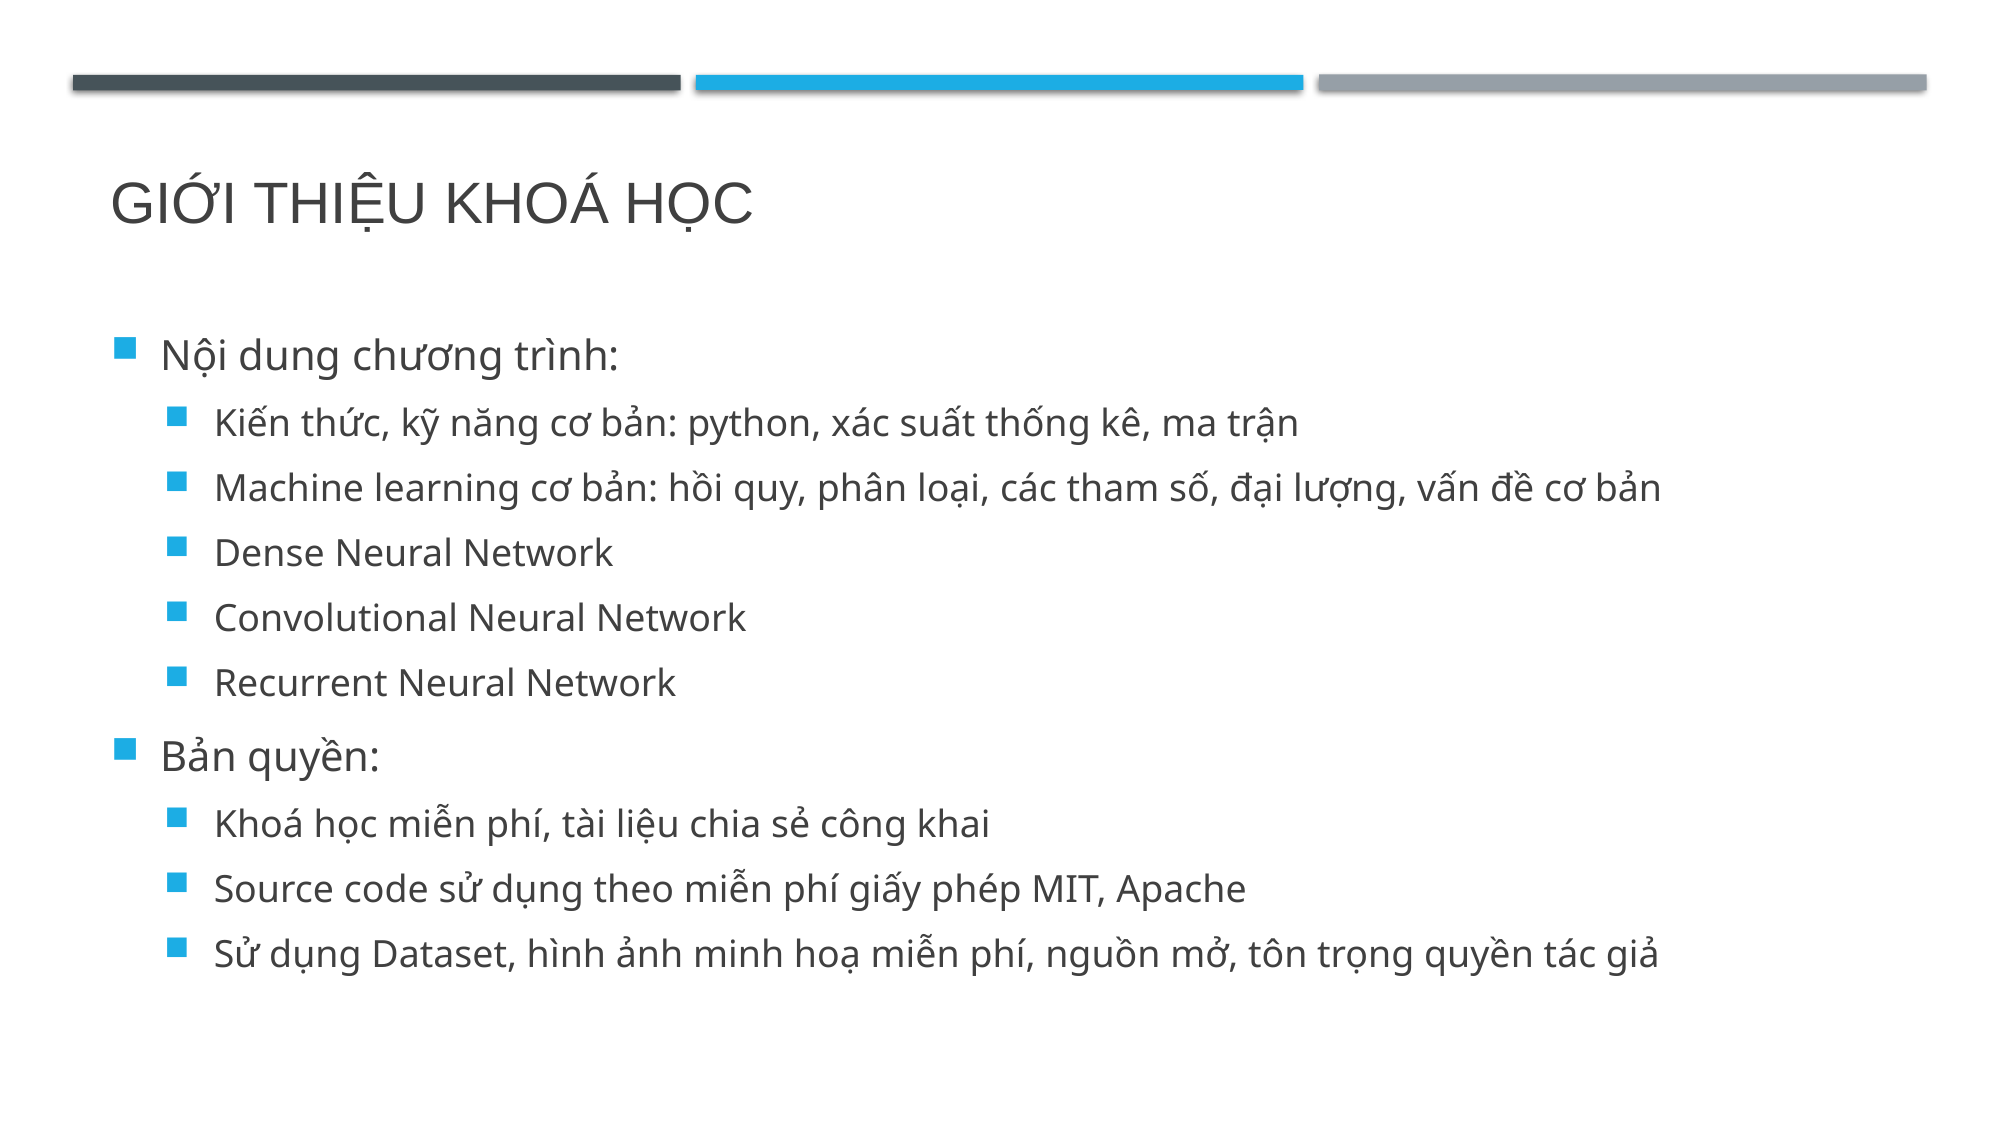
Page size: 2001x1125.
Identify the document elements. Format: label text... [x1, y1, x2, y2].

list Nội dung chương trình: Kiến thức, kỹ năng cơ bản: python, xác suất thống kê, ma trận Machine learning cơ bản: hồi quy, phân loại, các tham số, đại lượng, vấn đề cơ bản Dense Neural Network Convolutional Neural Network Recurrent Neural Network Bản quyền: Khoá học miễn phí, tài liệu chia sẻ công khai Source code sử dụng theo miễn phí giấy phép MIT, Apache Sử dụng Dataset, hình ảnh minh hoạ miễn phí, nguồn mở, tôn trọng quyền tác giả [95, 271, 1905, 1028]
title giới thiệu khoá học [95, 48, 1905, 243]
